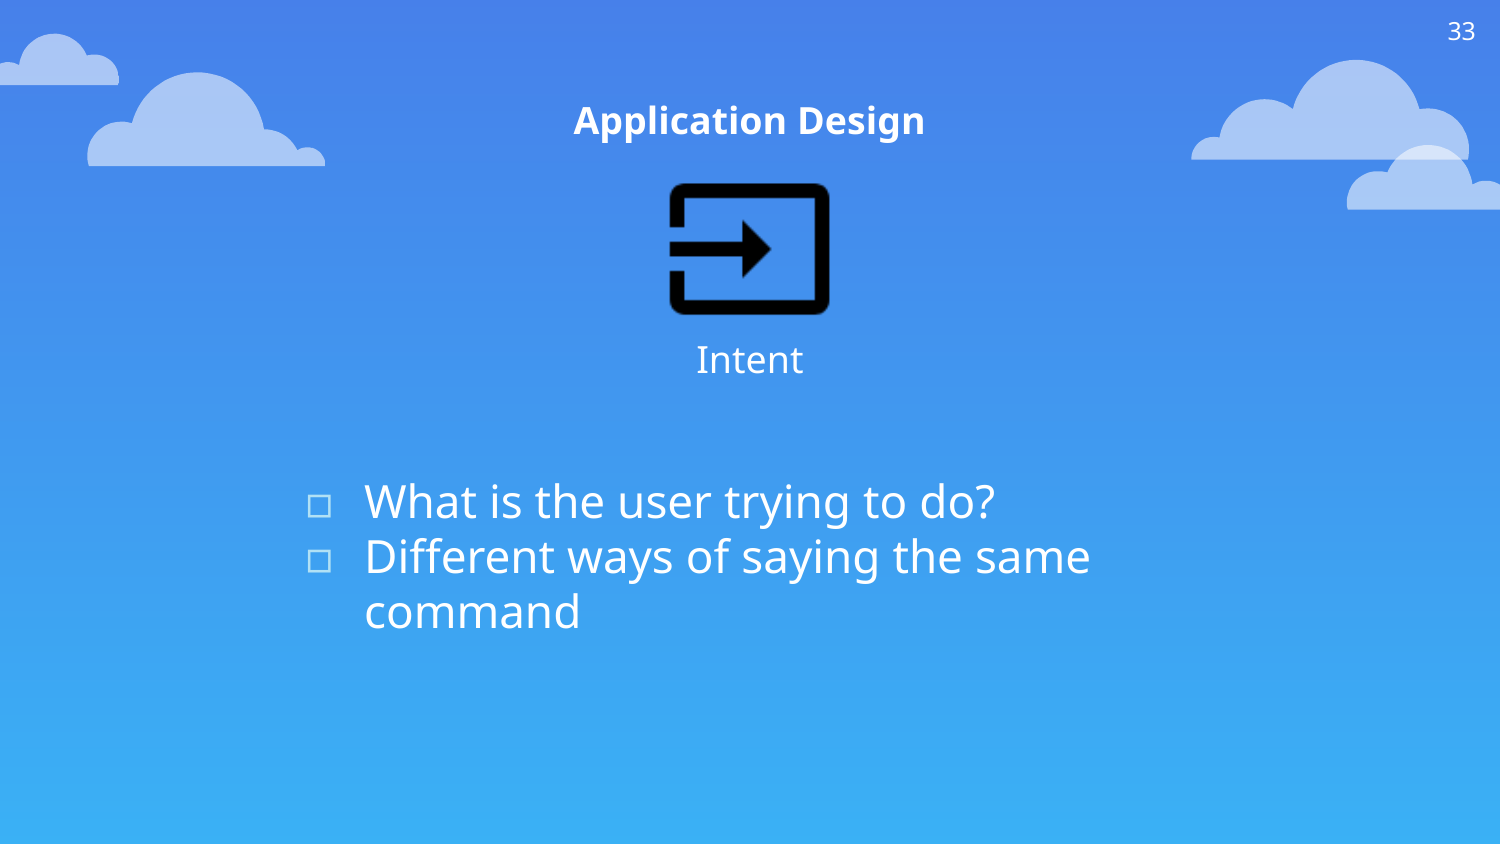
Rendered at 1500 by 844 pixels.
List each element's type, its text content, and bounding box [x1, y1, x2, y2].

subtitle Intent [557, 320, 943, 410]
title Application Design [139, 64, 1361, 174]
slide_number 33 [1400, 0, 1491, 65]
list What is the user trying to do? Different ways of saying the same command [274, 457, 1298, 641]
picture [662, 162, 838, 338]
